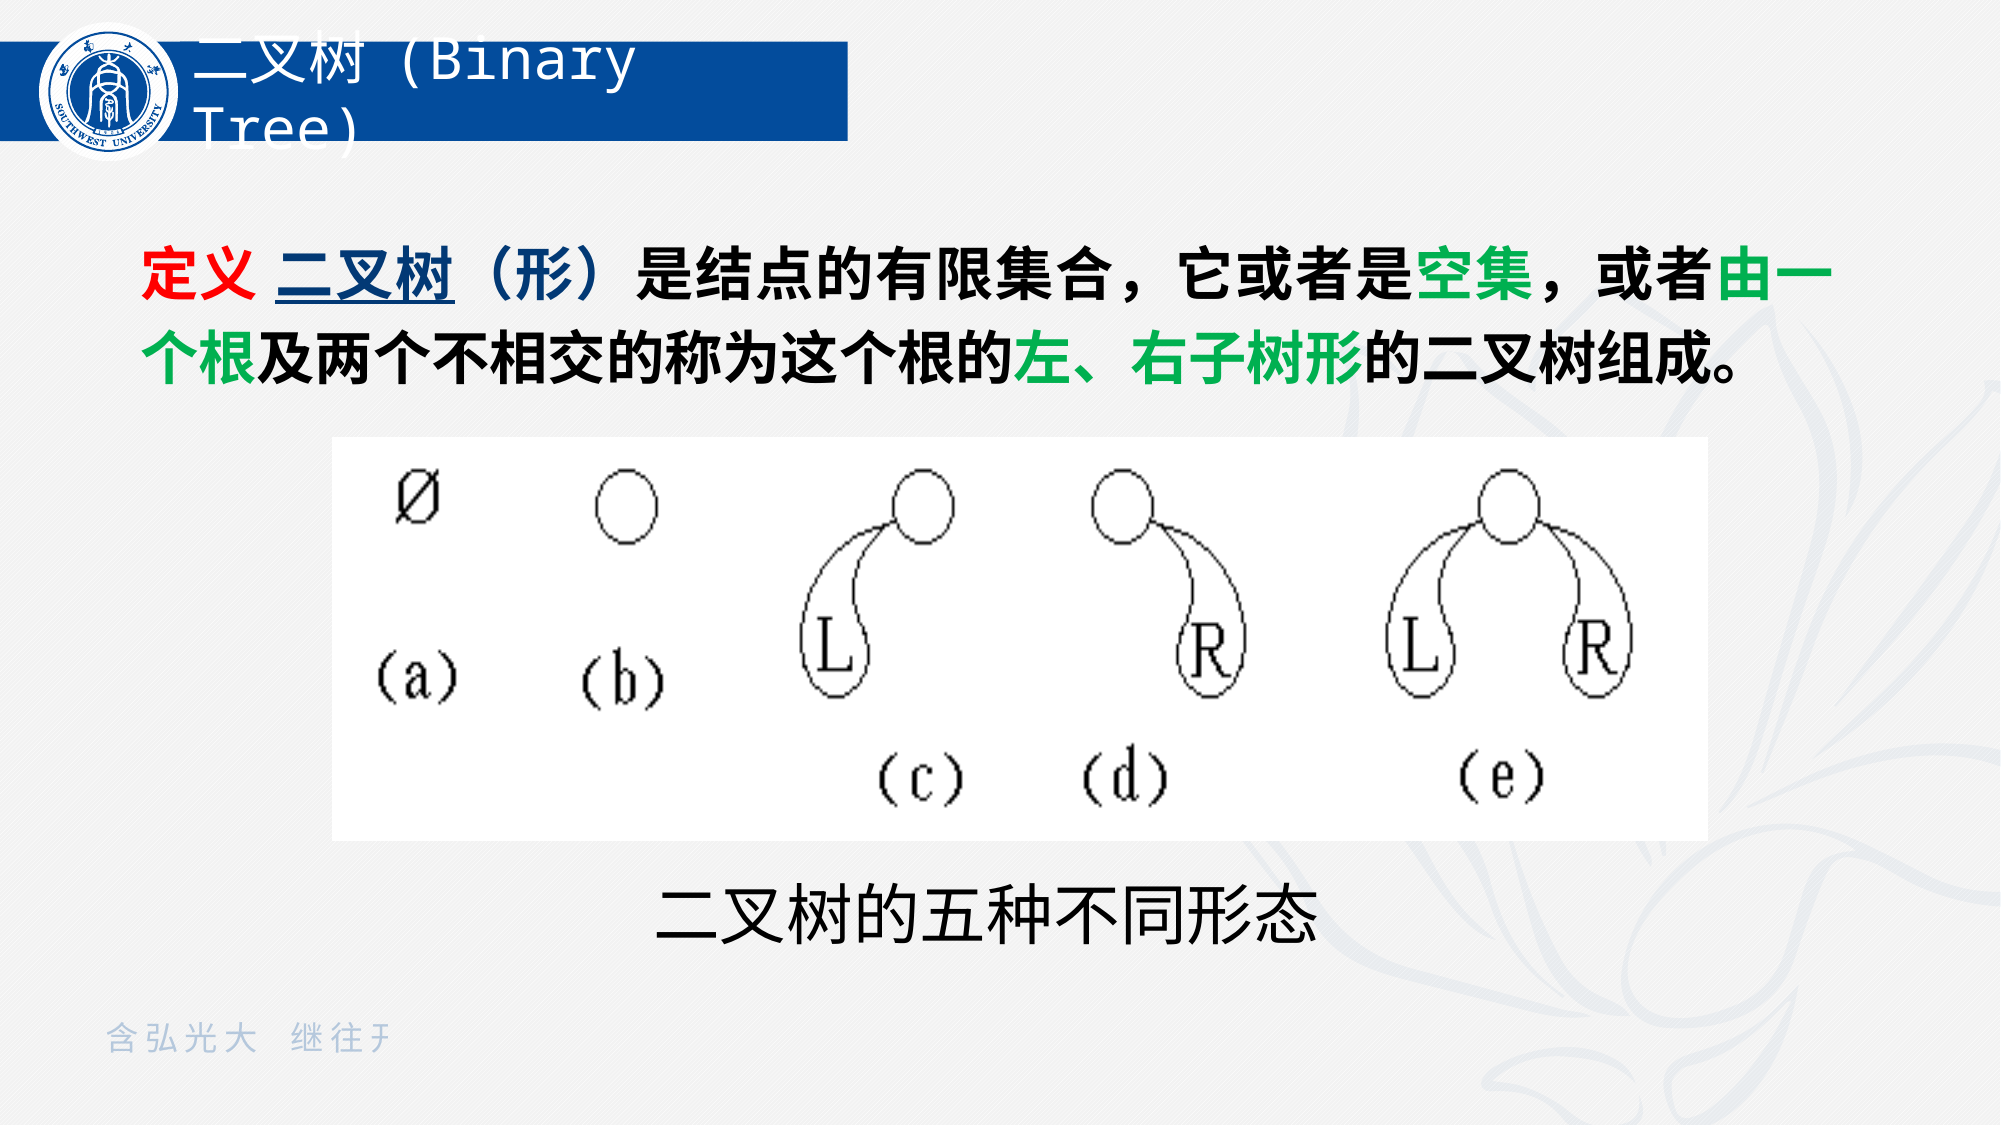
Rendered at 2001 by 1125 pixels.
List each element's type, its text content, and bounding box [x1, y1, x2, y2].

picture [332, 437, 1708, 841]
text_box 定义 二叉树（形）是结点的有限集合，它或者是空集，或者由一个根及两个不相交的称为这个根的左、右子树形的二叉树组成。 [125, 124, 1849, 751]
list 二叉树 (Binary Tree) [180, 41, 848, 124]
text_box 二叉树的五种不同形态 [461, 865, 1512, 961]
